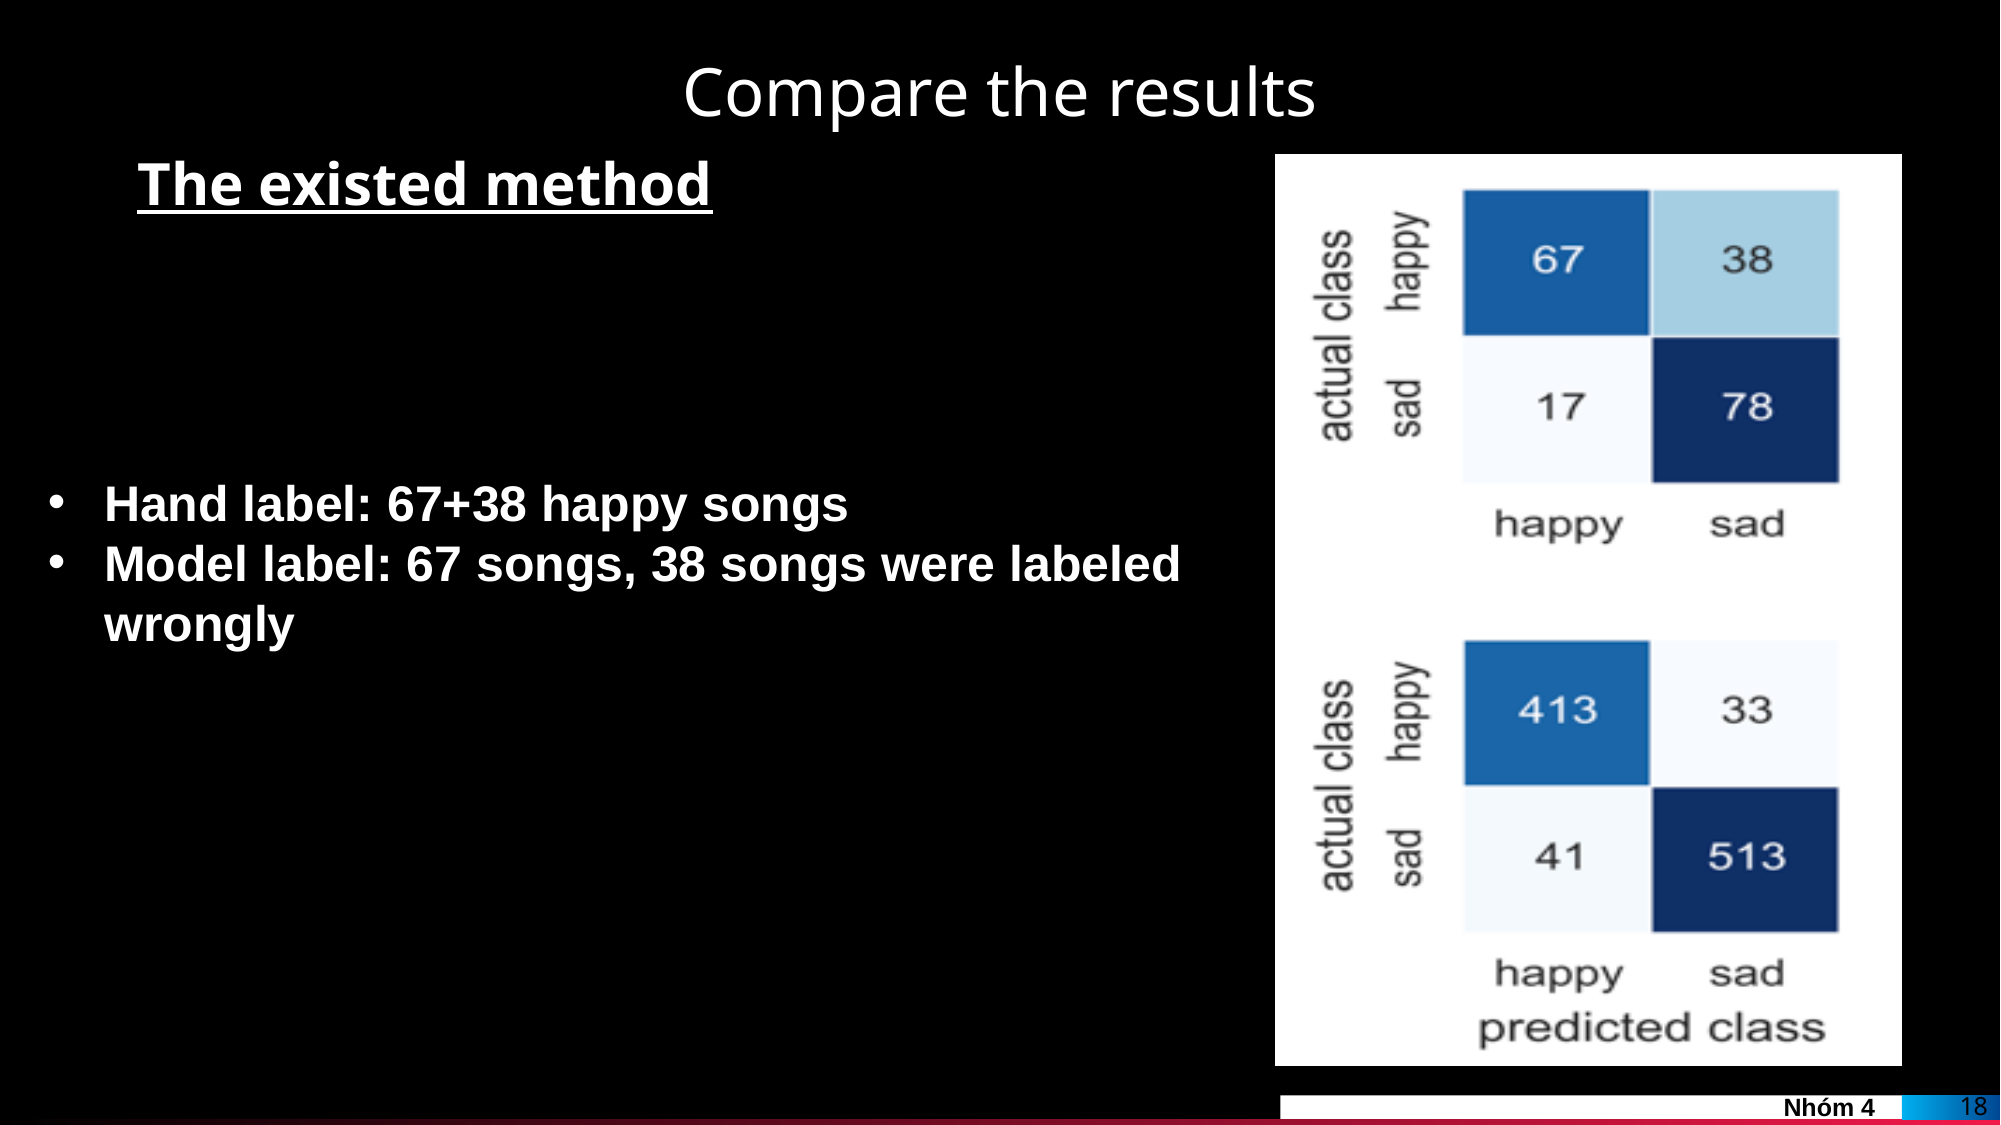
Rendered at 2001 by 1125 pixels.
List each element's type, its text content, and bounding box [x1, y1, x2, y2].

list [1275, 154, 1902, 1066]
text_box Hand label: 67+38 happy songs Model label: 67 songs, 38 songs were labeled wrongly [33, 463, 1199, 659]
title Compare the results [59, 59, 1942, 148]
slide_number 18 [1951, 1095, 2000, 1120]
list The existed method [0, 154, 883, 214]
text_box Nhóm 4 [1768, 1084, 1951, 1125]
